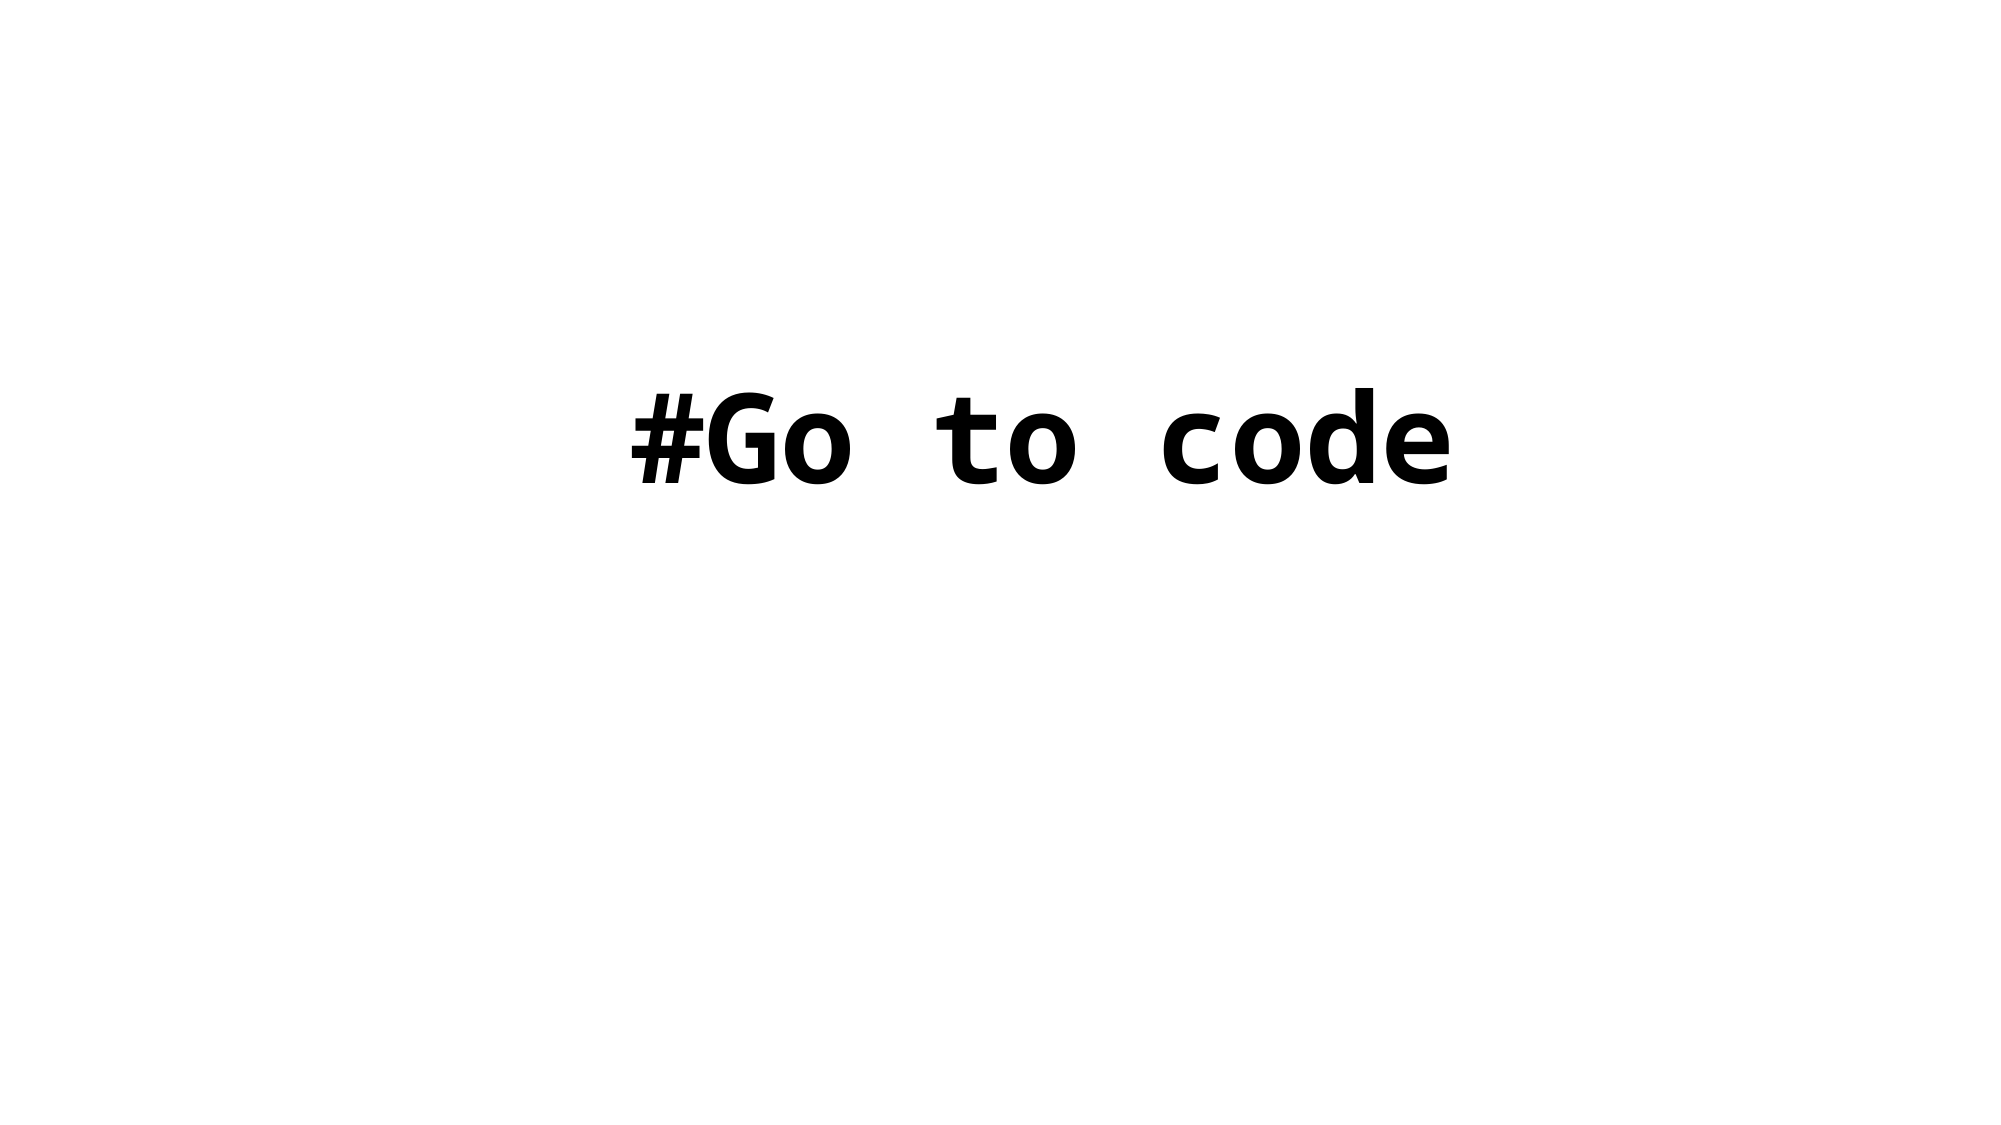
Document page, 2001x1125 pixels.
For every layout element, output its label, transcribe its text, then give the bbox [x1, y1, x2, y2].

text_box #Go to code [615, 351, 1741, 517]
